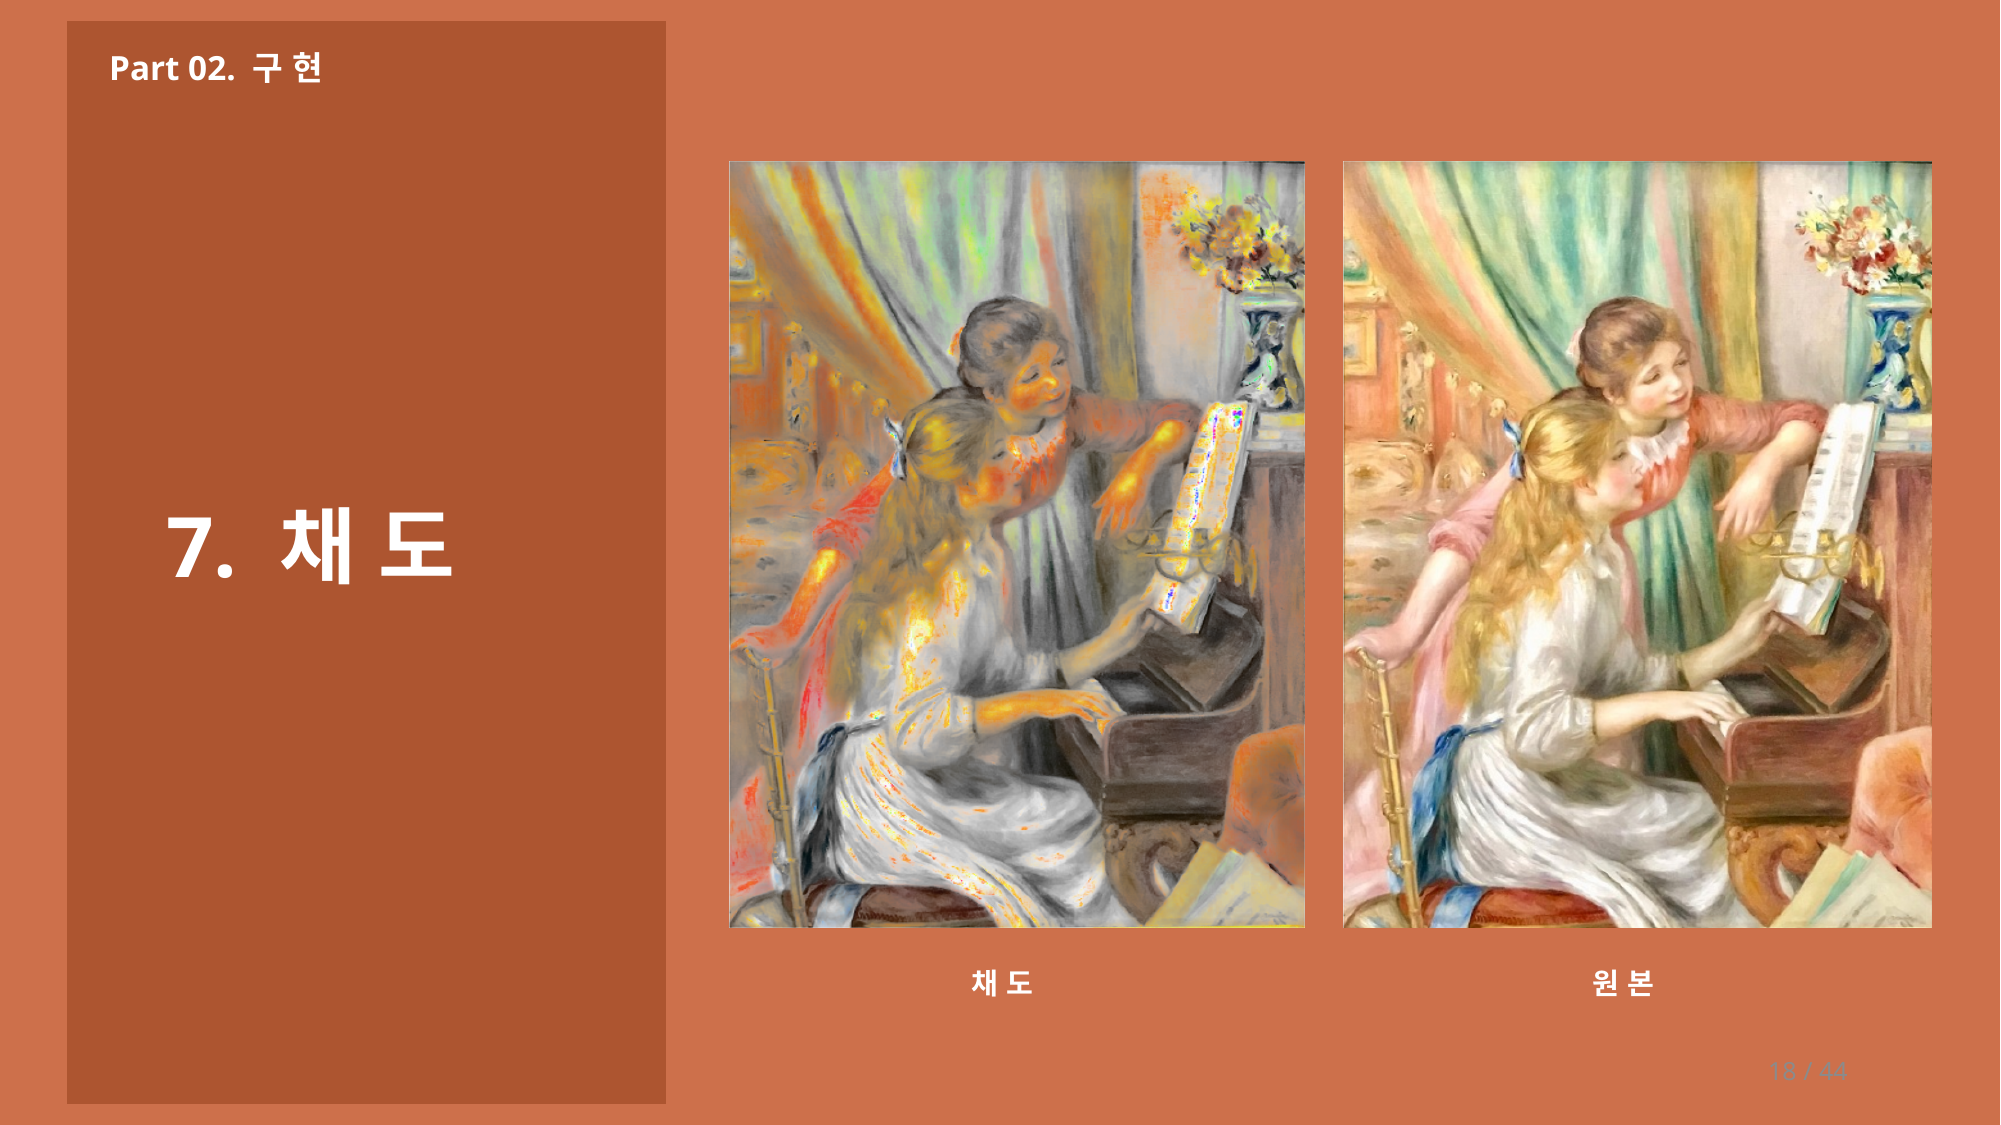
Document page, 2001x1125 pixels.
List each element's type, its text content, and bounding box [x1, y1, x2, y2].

slide_number 18 / 44 [1412, 1042, 1863, 1103]
picture [1343, 161, 1932, 928]
text_box [67, 21, 666, 1104]
picture [729, 161, 1305, 928]
text_box 원 본 [1577, 957, 1698, 1008]
text_box 채 도 [956, 957, 1077, 1008]
text_box Part 02. 구 현 [94, 39, 375, 95]
text_box 7. 채 도 [151, 486, 582, 602]
